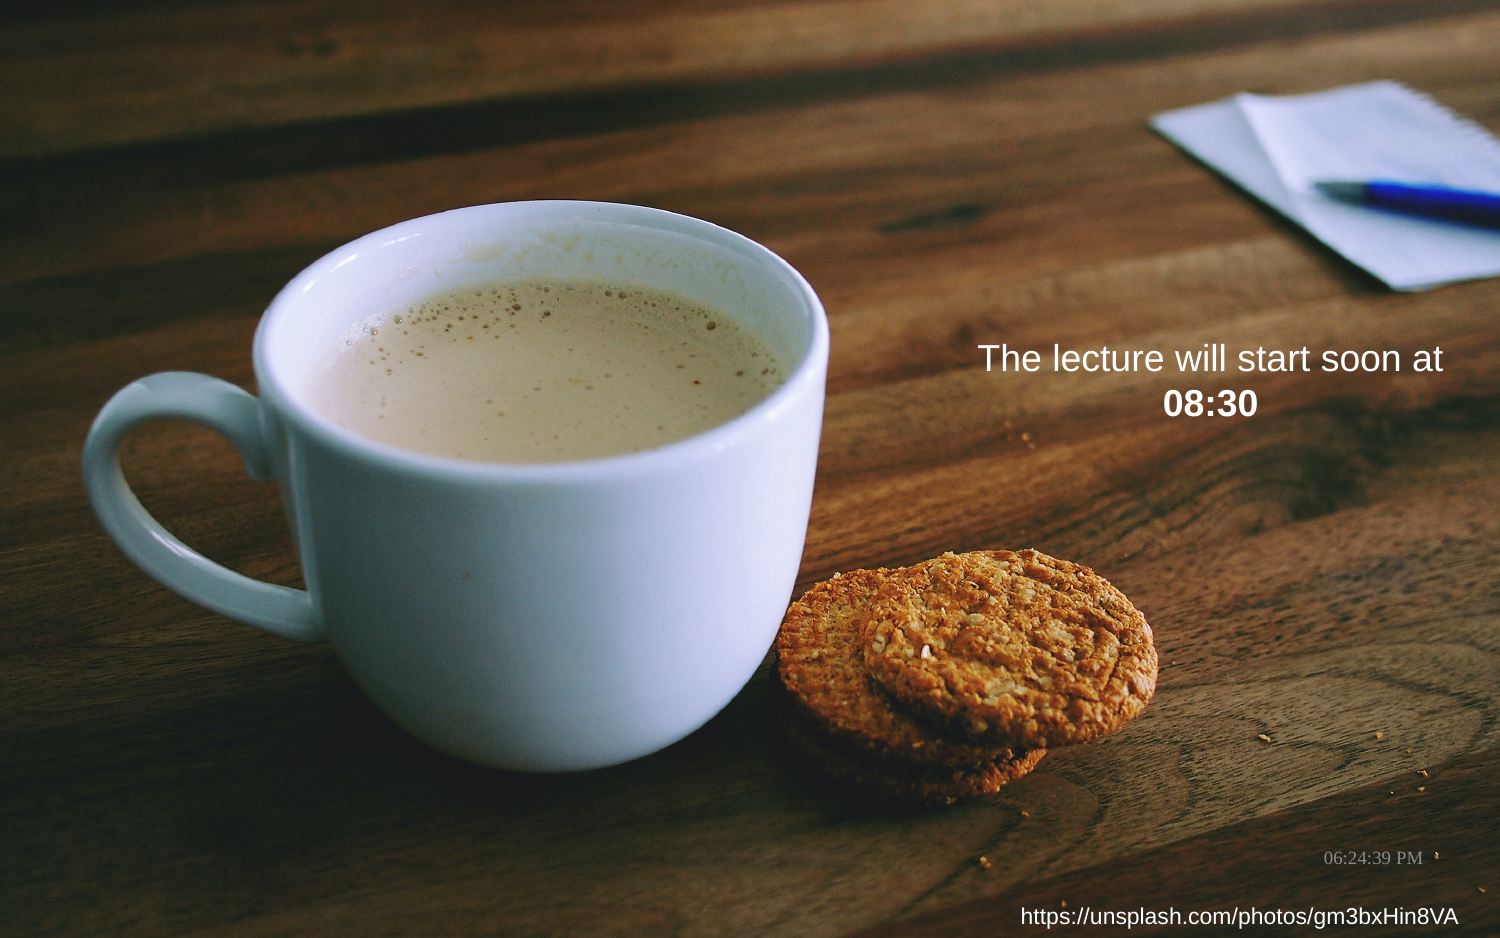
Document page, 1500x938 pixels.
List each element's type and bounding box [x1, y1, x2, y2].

list [0, 0, 1500, 938]
